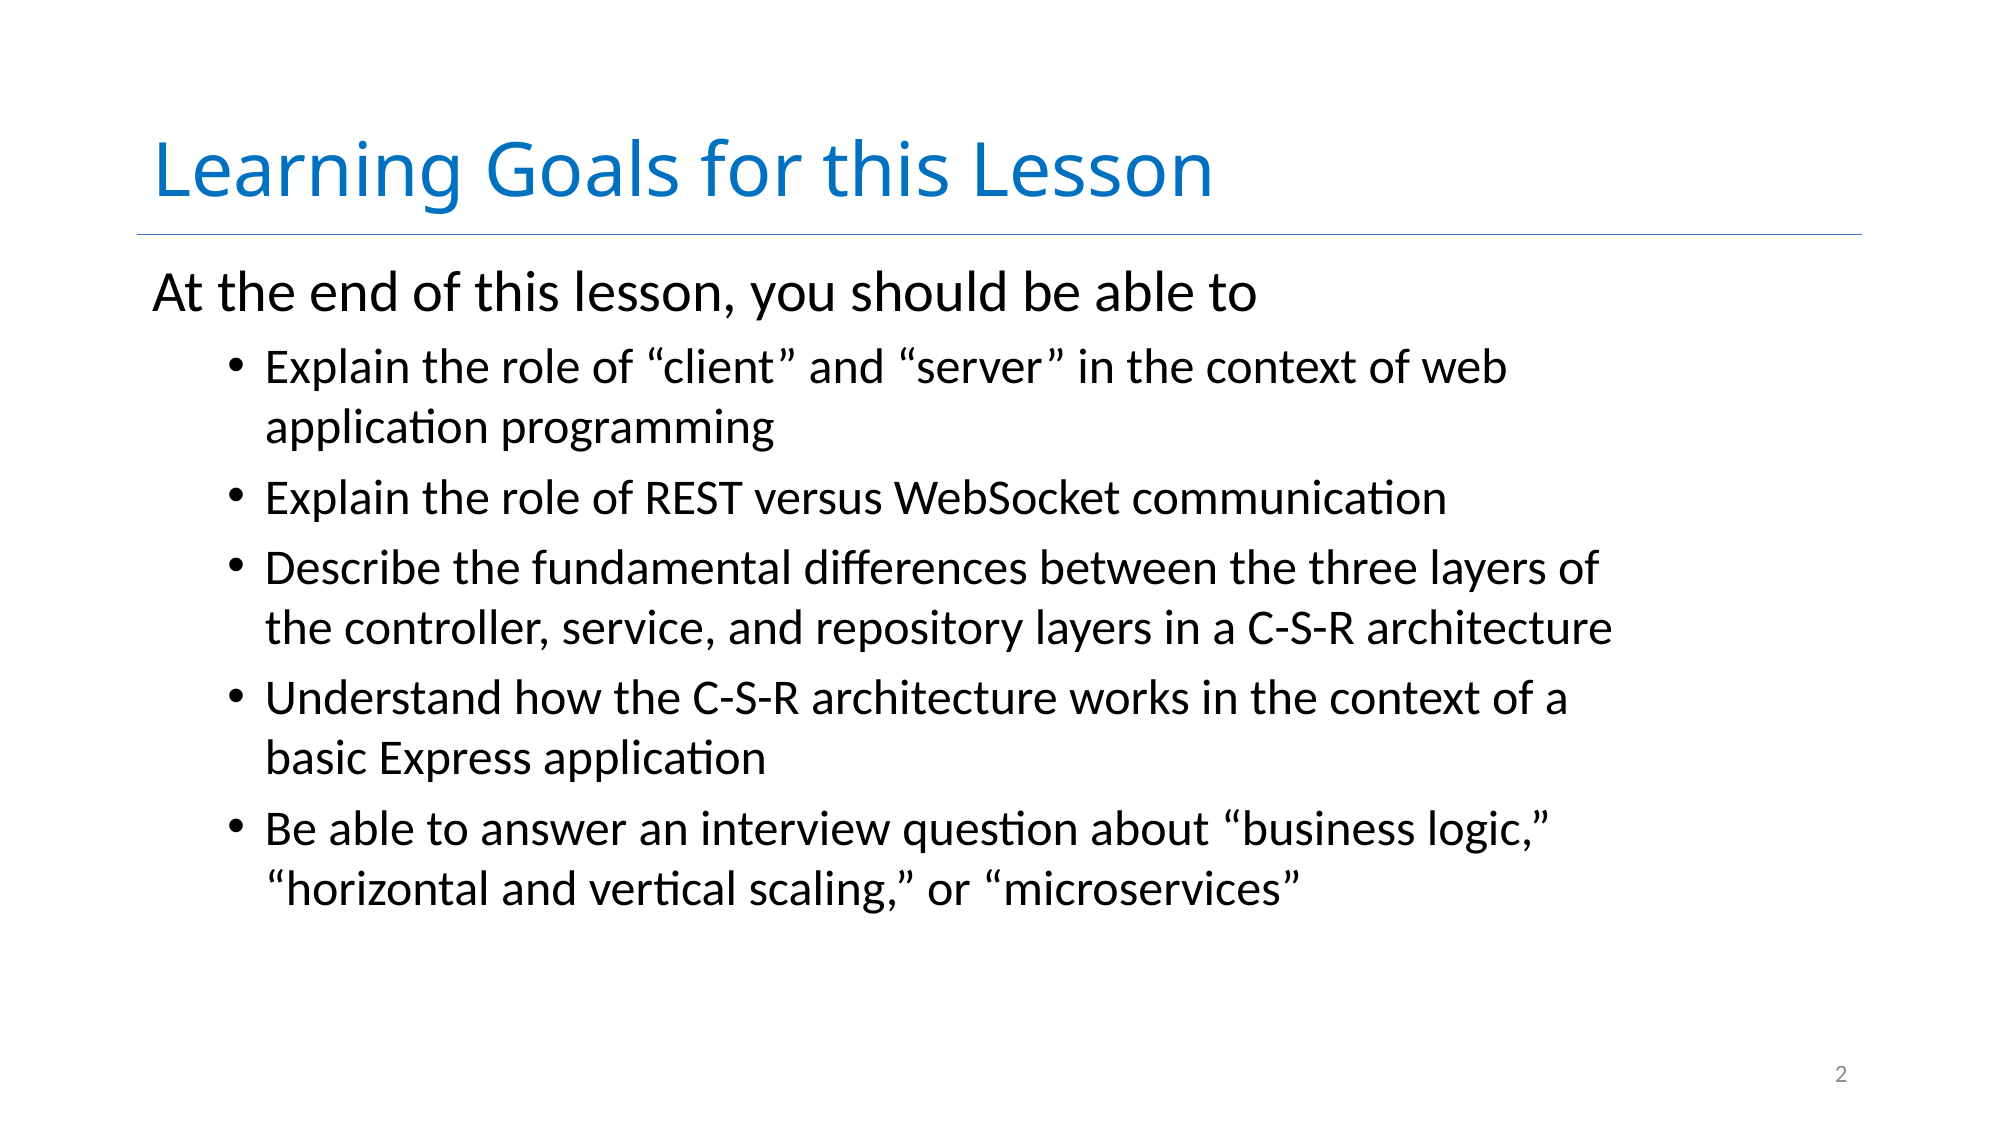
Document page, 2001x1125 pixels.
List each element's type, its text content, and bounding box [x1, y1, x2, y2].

title Learning Goals for this Lesson [137, 3, 1863, 221]
slide_number 2 [1412, 1042, 1863, 1103]
list At the end of this lesson, you should be able to Explain the role of “client” and “server” in the context of web application programming Explain the role of REST versus WebSocket communication Describe the fundamental differences between the three layers of the controller, service, and repository layers in a C-S-R architecture Understand how the C-S-R architecture works in the context of a basic Express application Be able to answer an interview question about “business logic,” “horizontal and vertical scaling,” or “microservices” [137, 246, 1682, 1074]
